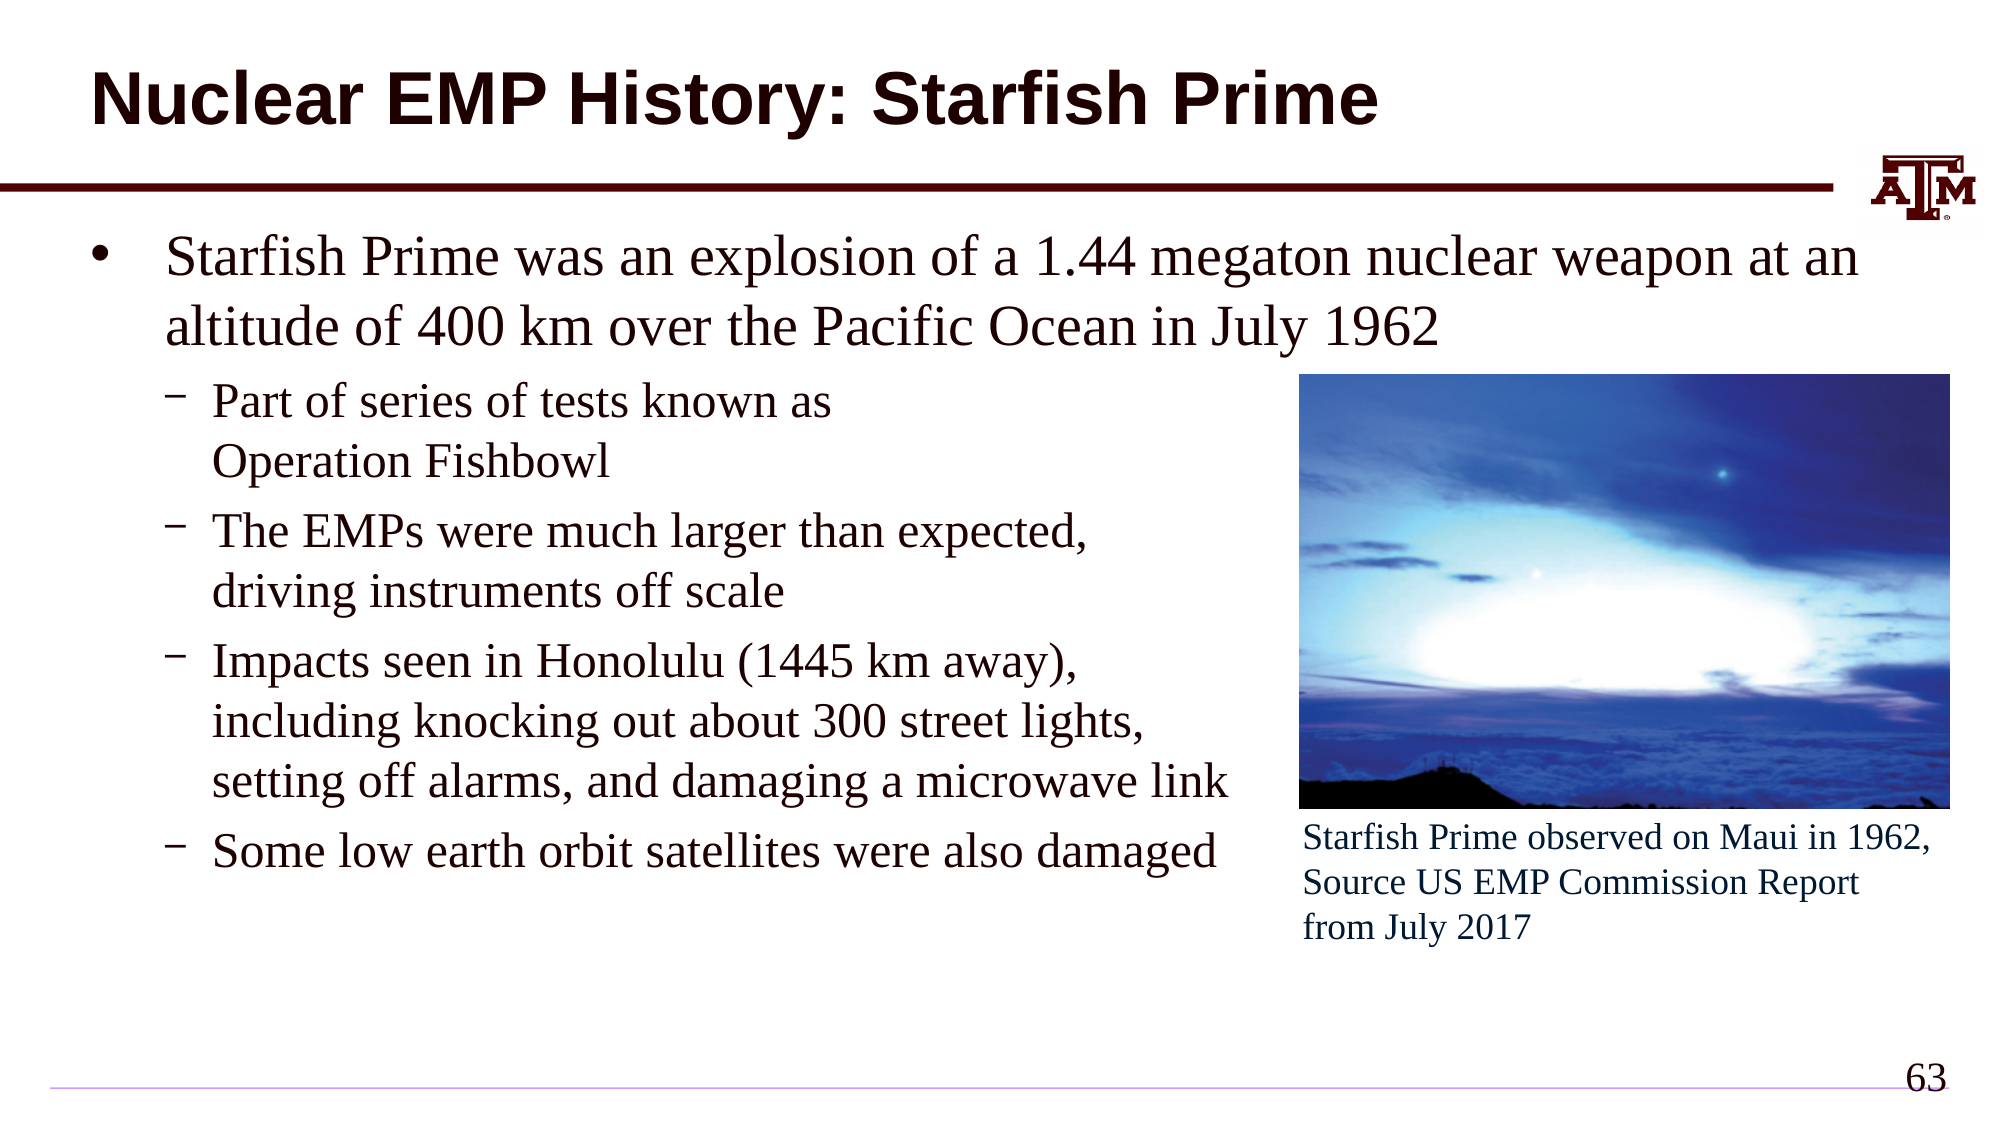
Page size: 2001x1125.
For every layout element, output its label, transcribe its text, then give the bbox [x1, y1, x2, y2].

picture [1299, 374, 1951, 809]
title Nuclear EMP History: Starfish Prime [74, 12, 1909, 188]
picture [1856, 137, 1990, 238]
list Starfish Prime was an explosion of a 1.44 megaton nuclear weapon at an altitude of 400 km over the Pacific Ocean in July 1962 Part of series of tests known as Operation Fishbowl The EMPs were much larger than expected, driving instruments off scale Impacts seen in Honolulu (1445 km away), including knocking out about 300 street lights, setting off alarms, and damaging a microwave link Some low earth orbit satellites were also damaged [74, 209, 1929, 823]
slide_number 62 [1862, 1037, 1963, 1113]
text_box Starfish Prime observed on Maui in 1962, Source US EMP Commission Report from July 2017 [1287, 805, 1950, 955]
